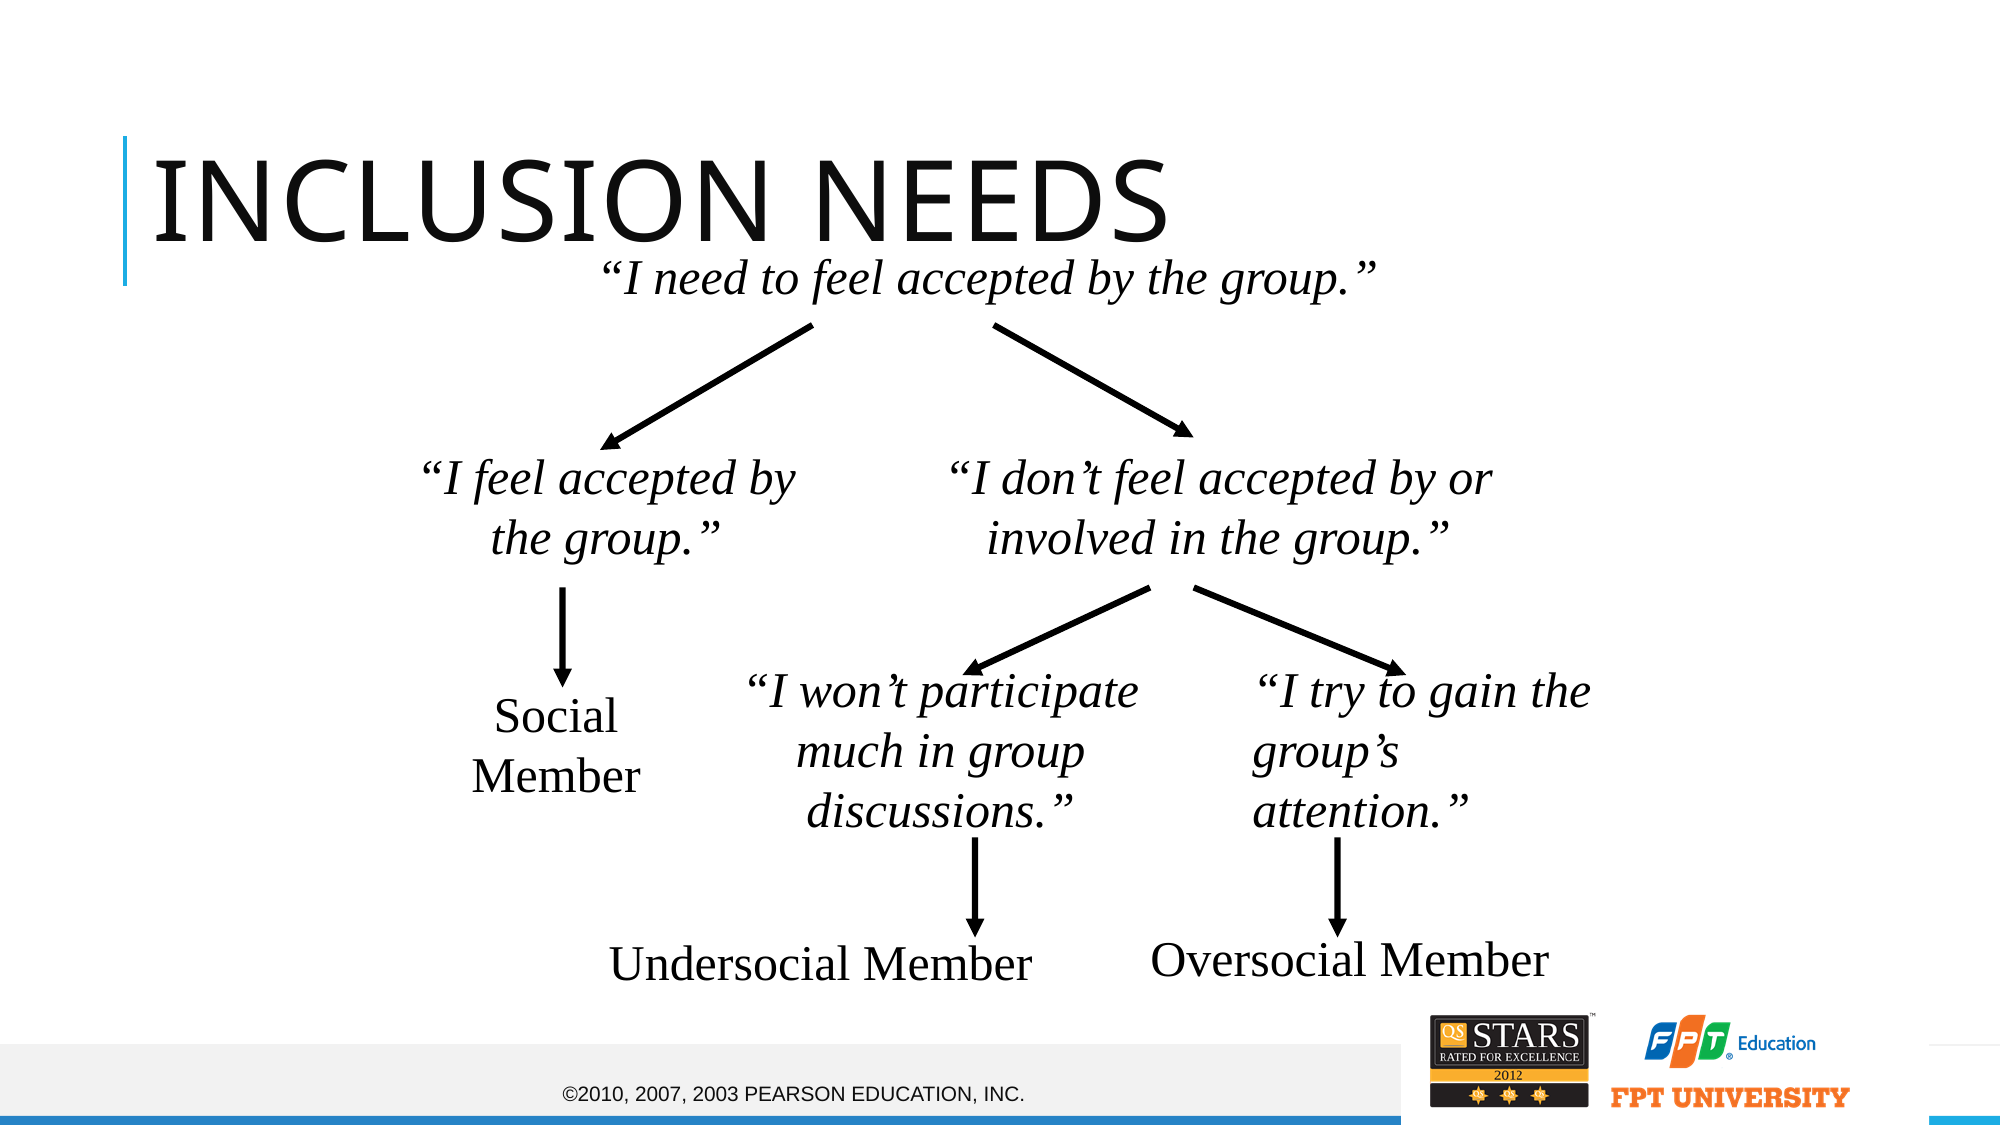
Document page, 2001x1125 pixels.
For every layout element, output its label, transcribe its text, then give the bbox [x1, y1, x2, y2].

title Inclusion Needs [137, 146, 1488, 272]
text_box [962, 587, 1151, 676]
text_box Undersocial Member [577, 923, 1065, 998]
text_box [993, 324, 1194, 438]
text_box “I feel accepted by the group.” [399, 437, 813, 573]
text_box Social Member [399, 674, 687, 810]
text_box “I try to gain the group’s attention.” [1237, 649, 1613, 845]
text_box “I need to feel accepted by the group.” [562, 237, 1413, 313]
footer ©2010, 2007, 2003 Pearson Education, Inc. [72, 1070, 1041, 1116]
text_box “I don’t feel accepted by or involved in the group.” [874, 437, 1563, 573]
text_box [556, 587, 569, 688]
text_box Oversocial Member [1087, 919, 1613, 994]
text_box [1193, 587, 1407, 677]
text_box [968, 837, 982, 938]
text_box “I won’t participate much in group discussions.” [687, 649, 1194, 845]
text_box [1331, 837, 1344, 938]
text_box [600, 324, 813, 451]
picture [1420, 994, 1858, 1125]
